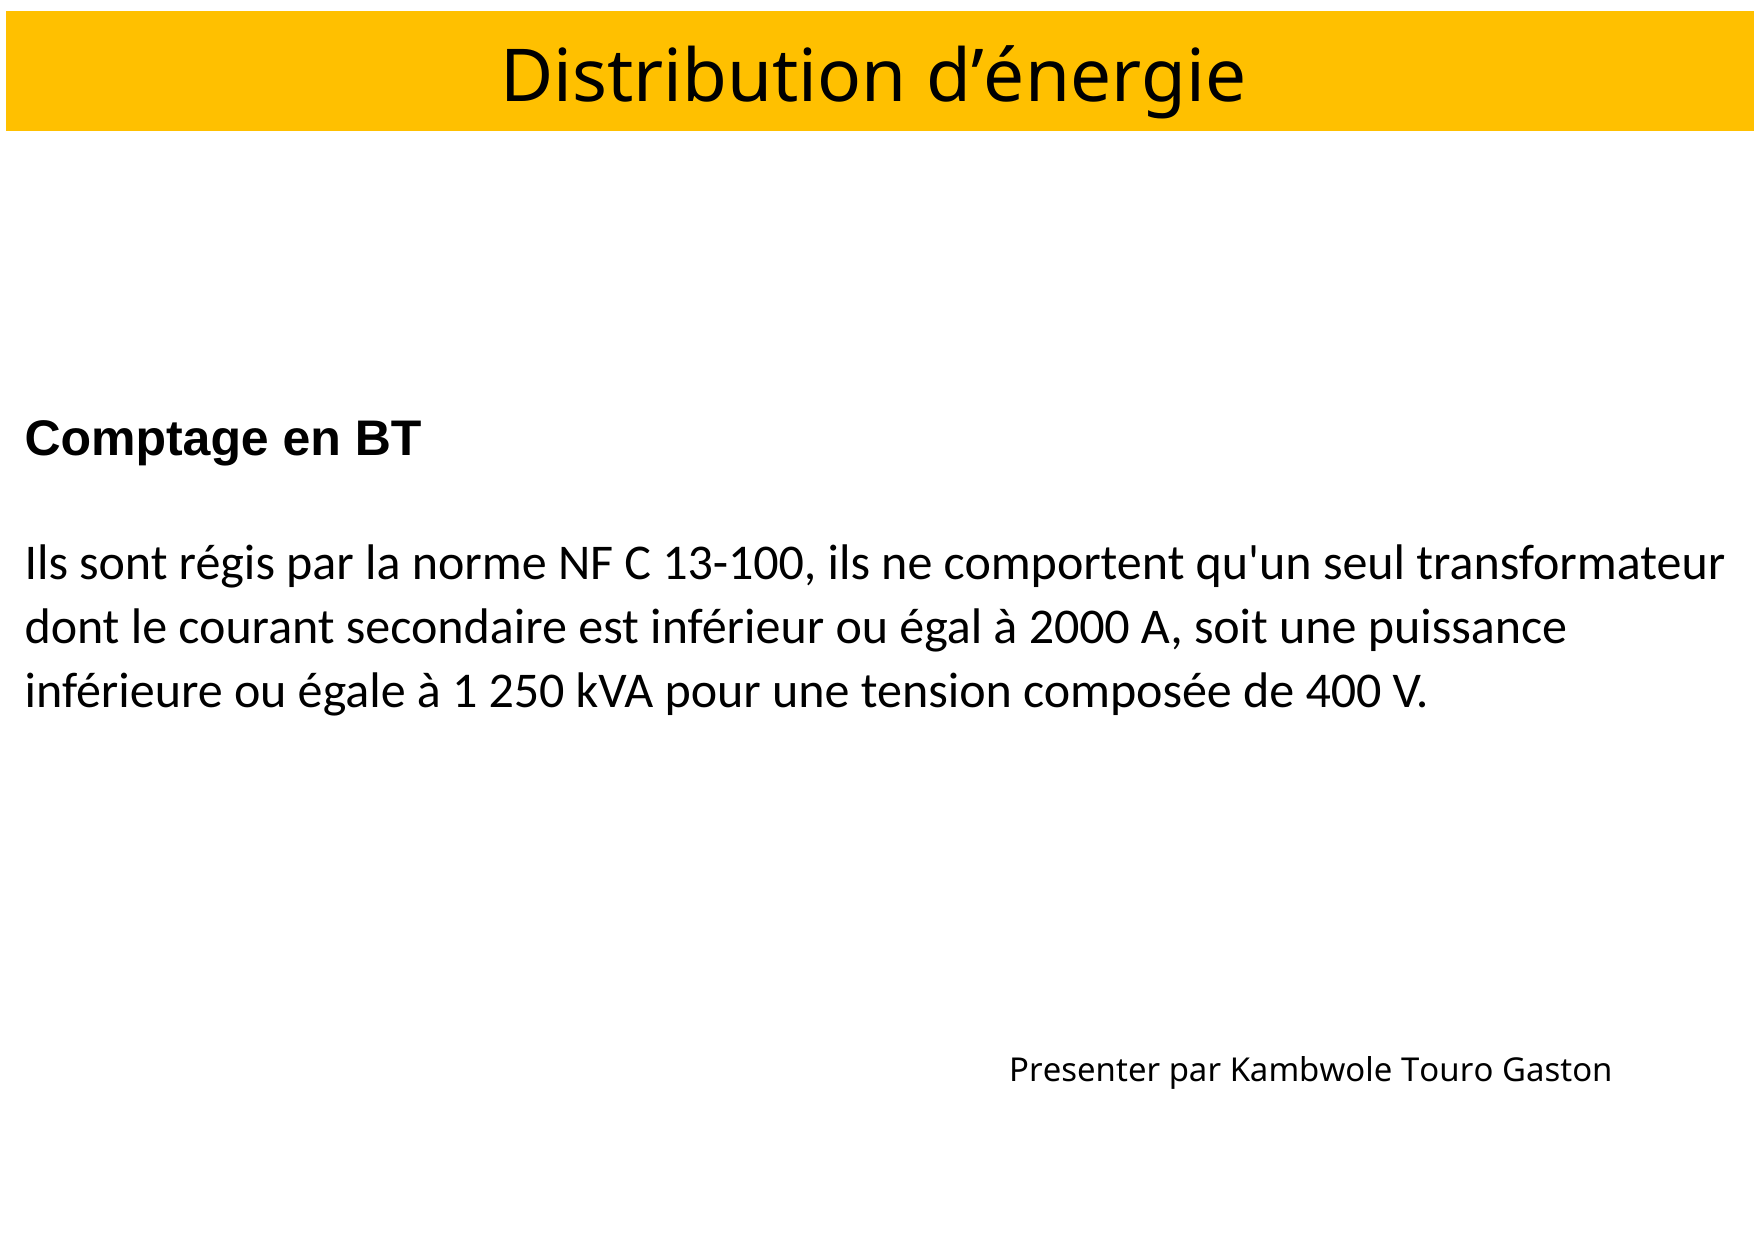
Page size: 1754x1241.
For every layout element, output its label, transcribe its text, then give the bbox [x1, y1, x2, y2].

text_box Presenter par Kambwole Touro Gaston [1009, 1047, 1622, 1088]
text_box [5, 10, 1754, 132]
text_box Comptage en BT Ils sont régis par la norme NF C 13-100, ils ne comportent qu'un seul transformateur dont le courant secondaire est inférieur ou égal à 2000 A, soit une puissance inférieure ou égale à 1 250 kVA pour une tension composée de 400 V. [9, 397, 1754, 725]
text_box [0, 174, 1753, 1162]
text_box Distribution d’énergie [500, 28, 1266, 116]
